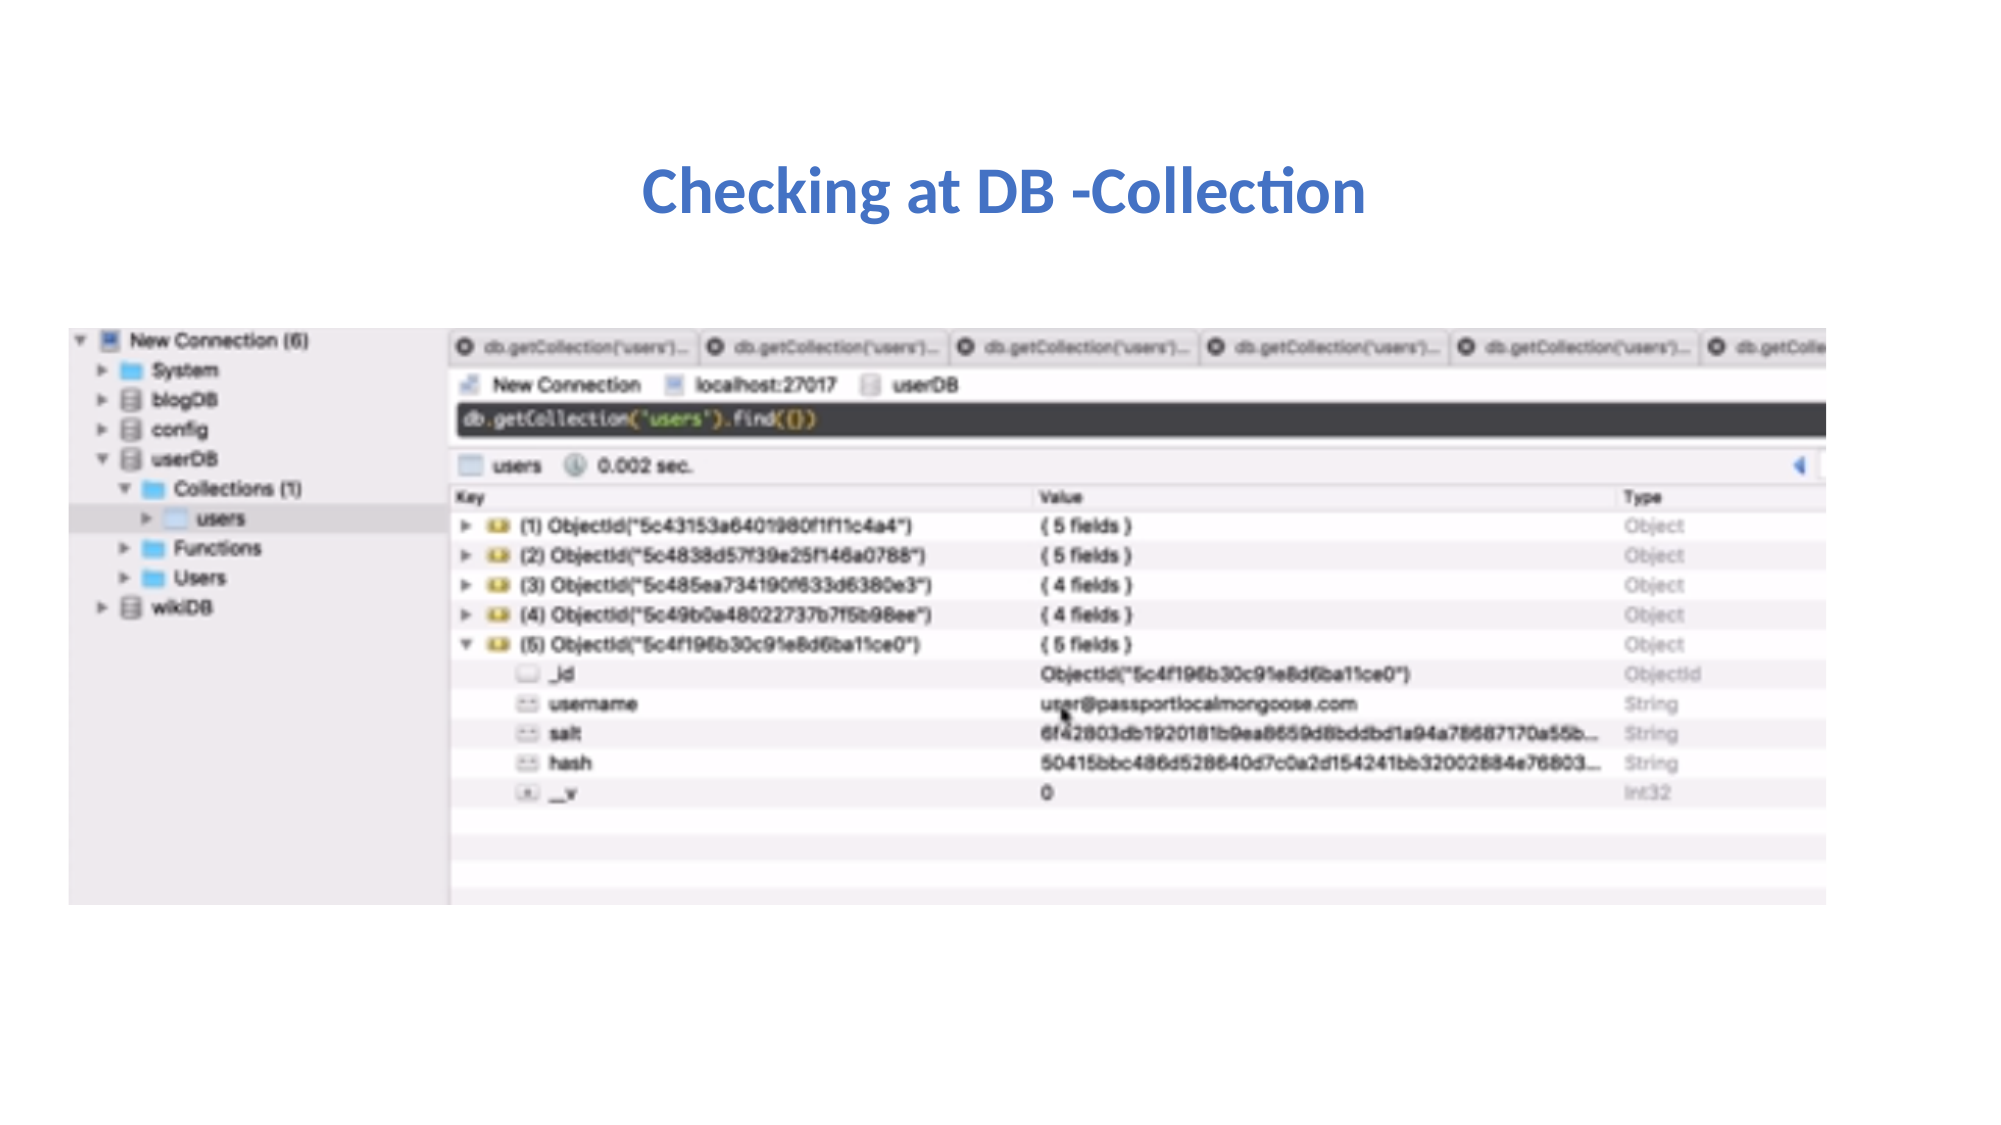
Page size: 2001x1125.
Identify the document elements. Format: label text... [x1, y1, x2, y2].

text_box Checking at DB -Collection [627, 139, 1384, 234]
picture [68, 328, 1827, 905]
